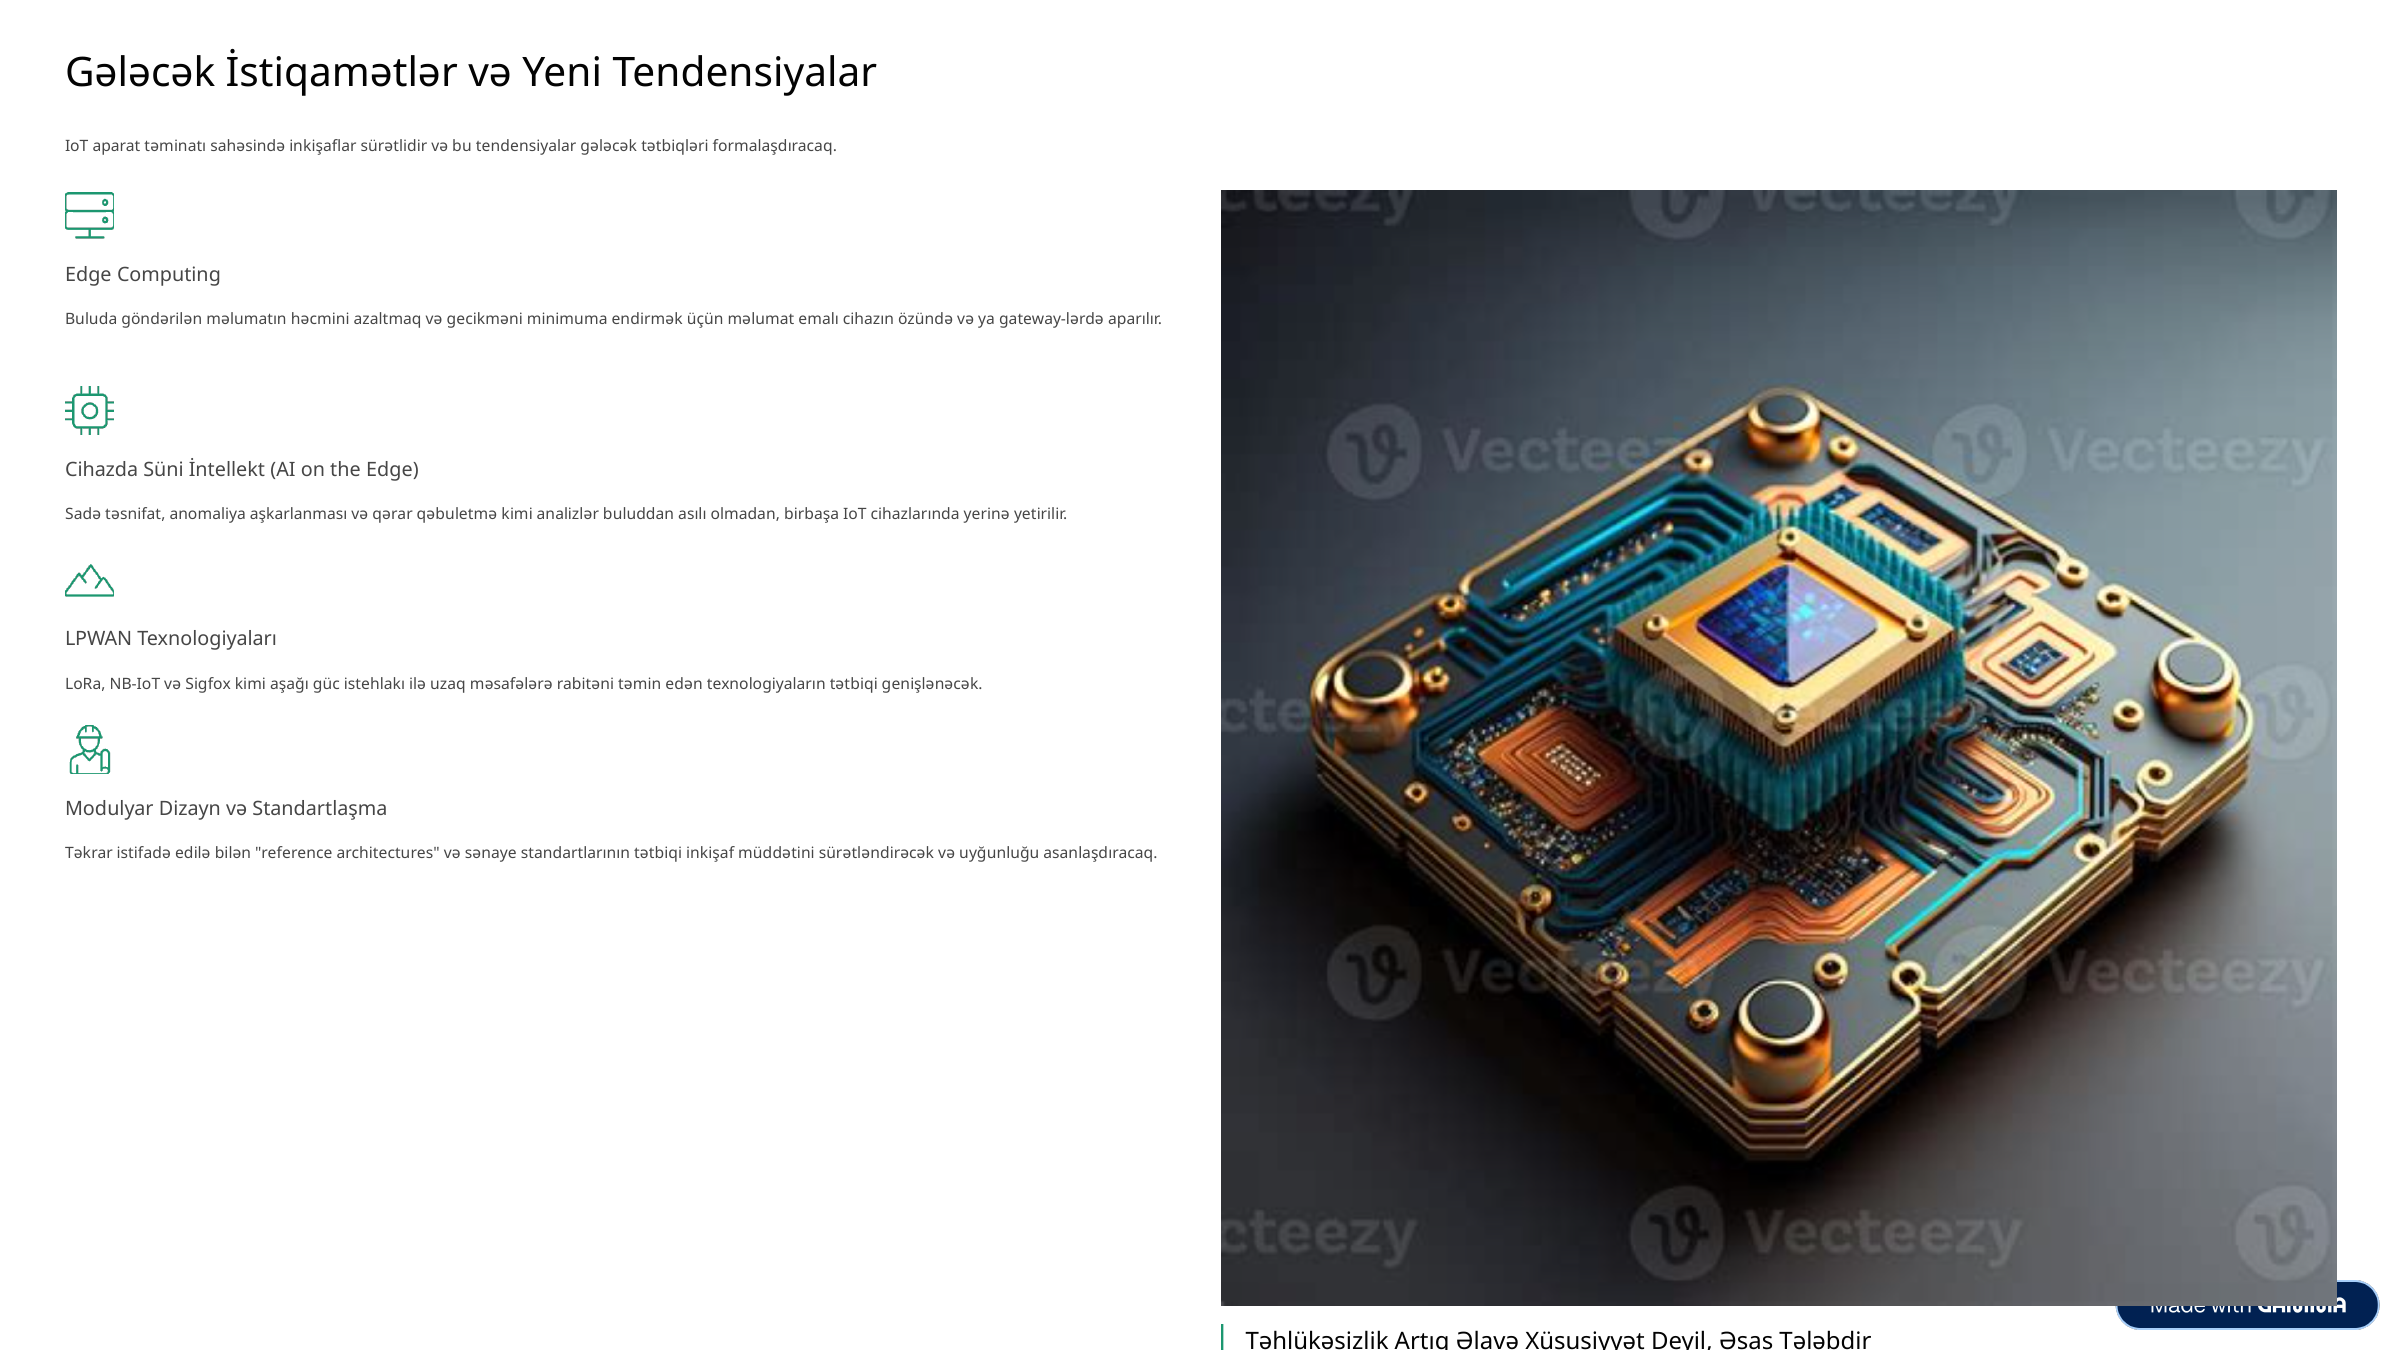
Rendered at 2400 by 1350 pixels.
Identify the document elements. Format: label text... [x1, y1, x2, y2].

text_box LoRa, NB-IoT və Sigfox kimi aşağı güc istehlakı ilə uzaq məsafələrə rabitəni təmin edən texnologiyaların tətbiqi genişlənəcək. [65, 666, 1181, 693]
picture [65, 725, 114, 774]
picture [1220, 190, 2389, 1339]
text_box Təhlükəsizlik Artıq Əlavə Xüsusiyyət Deyil, Əsas Tələbdir [1245, 1324, 1898, 1350]
text_box LPWAN Texnologiyaları [65, 624, 286, 651]
picture [65, 555, 114, 605]
picture [65, 190, 114, 240]
text_box Modulyar Dizayn və Standartlaşma [65, 794, 404, 820]
picture [65, 386, 114, 436]
text_box Sadə təsnifat, anomaliya aşkarlanması və qərar qəbuletmə kimi analizlər buluddan asılı olmadan, birbaşa IoT cihazlarında yerinə yetirilir. [65, 497, 1181, 524]
text_box Edge Computing [65, 259, 269, 286]
text_box Cihazda Süni İntellekt (AI on the Edge) [65, 455, 437, 481]
text_box Təkrar istifadə edilə bilən "reference architectures" və sənaye standartlarının tətbiqi inkişaf müddətini sürətləndirəcək və uyğunluğu asanlaşdıracaq. [65, 835, 1181, 888]
text_box Buluda göndərilən məlumatın həcmini azaltmaq və gecikməni minimuma endirmək üçün məlumat emalı cihazın özündə və ya gateway-lərdə aparılır. [65, 301, 1181, 354]
text_box Gələcək İstiqamətlər və Yeni Tendensiyalar [65, 44, 902, 96]
text_box IoT aparat təminatı sahəsində inkişaflar sürətlidir və bu tendensiyalar gələcək tətbiqləri formalaşdıracaq. [65, 128, 2335, 155]
